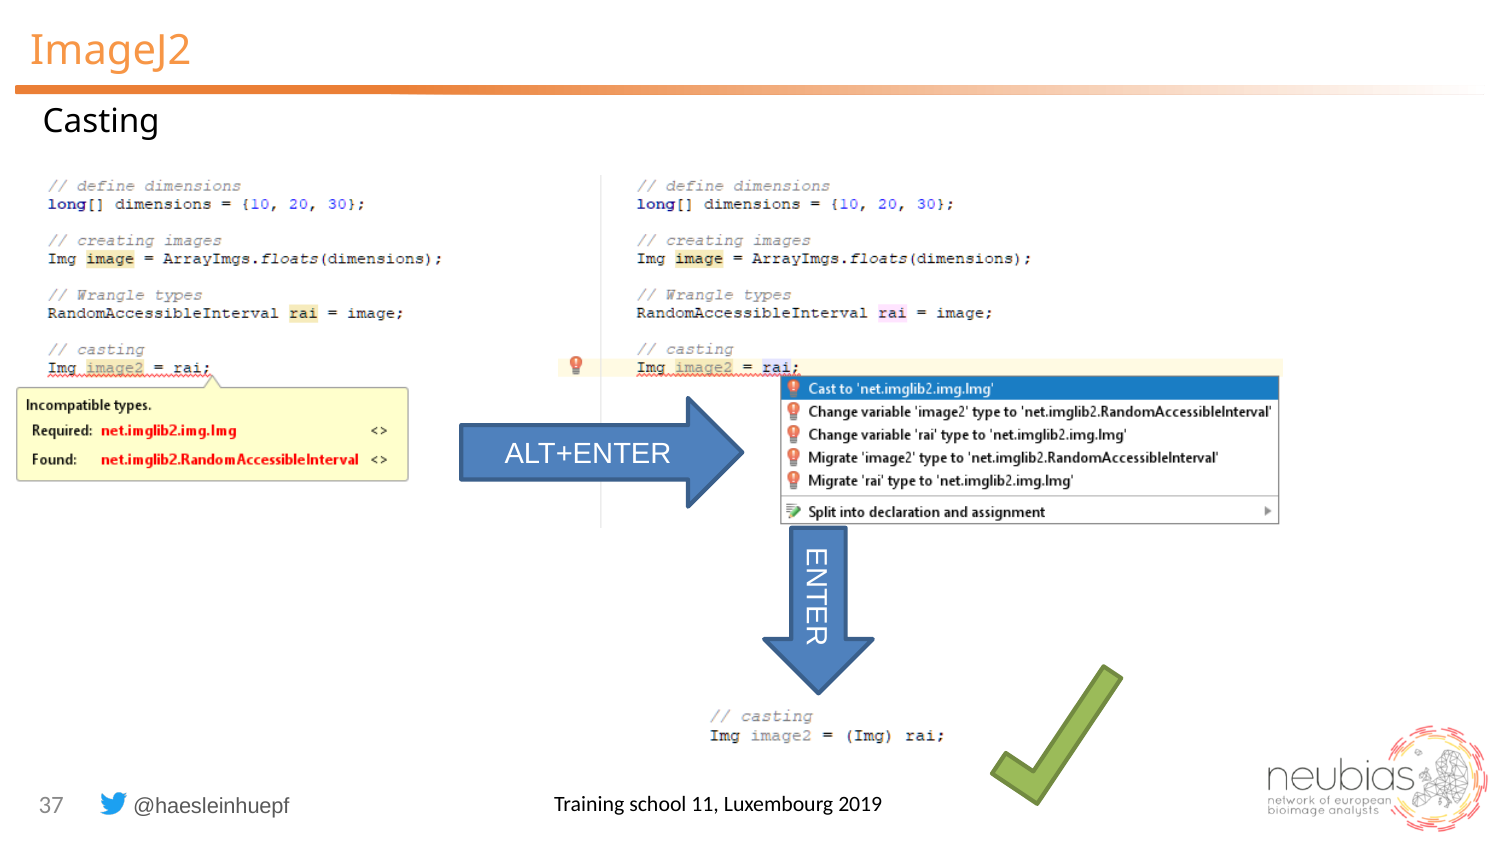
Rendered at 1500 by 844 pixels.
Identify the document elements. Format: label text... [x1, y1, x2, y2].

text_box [460, 174, 1283, 528]
list Casting [15, 84, 1485, 176]
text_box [703, 527, 1138, 802]
picture [14, 174, 446, 484]
picture [1258, 725, 1489, 834]
picture [92, 783, 135, 823]
title ImageJ2 [15, 10, 1485, 84]
